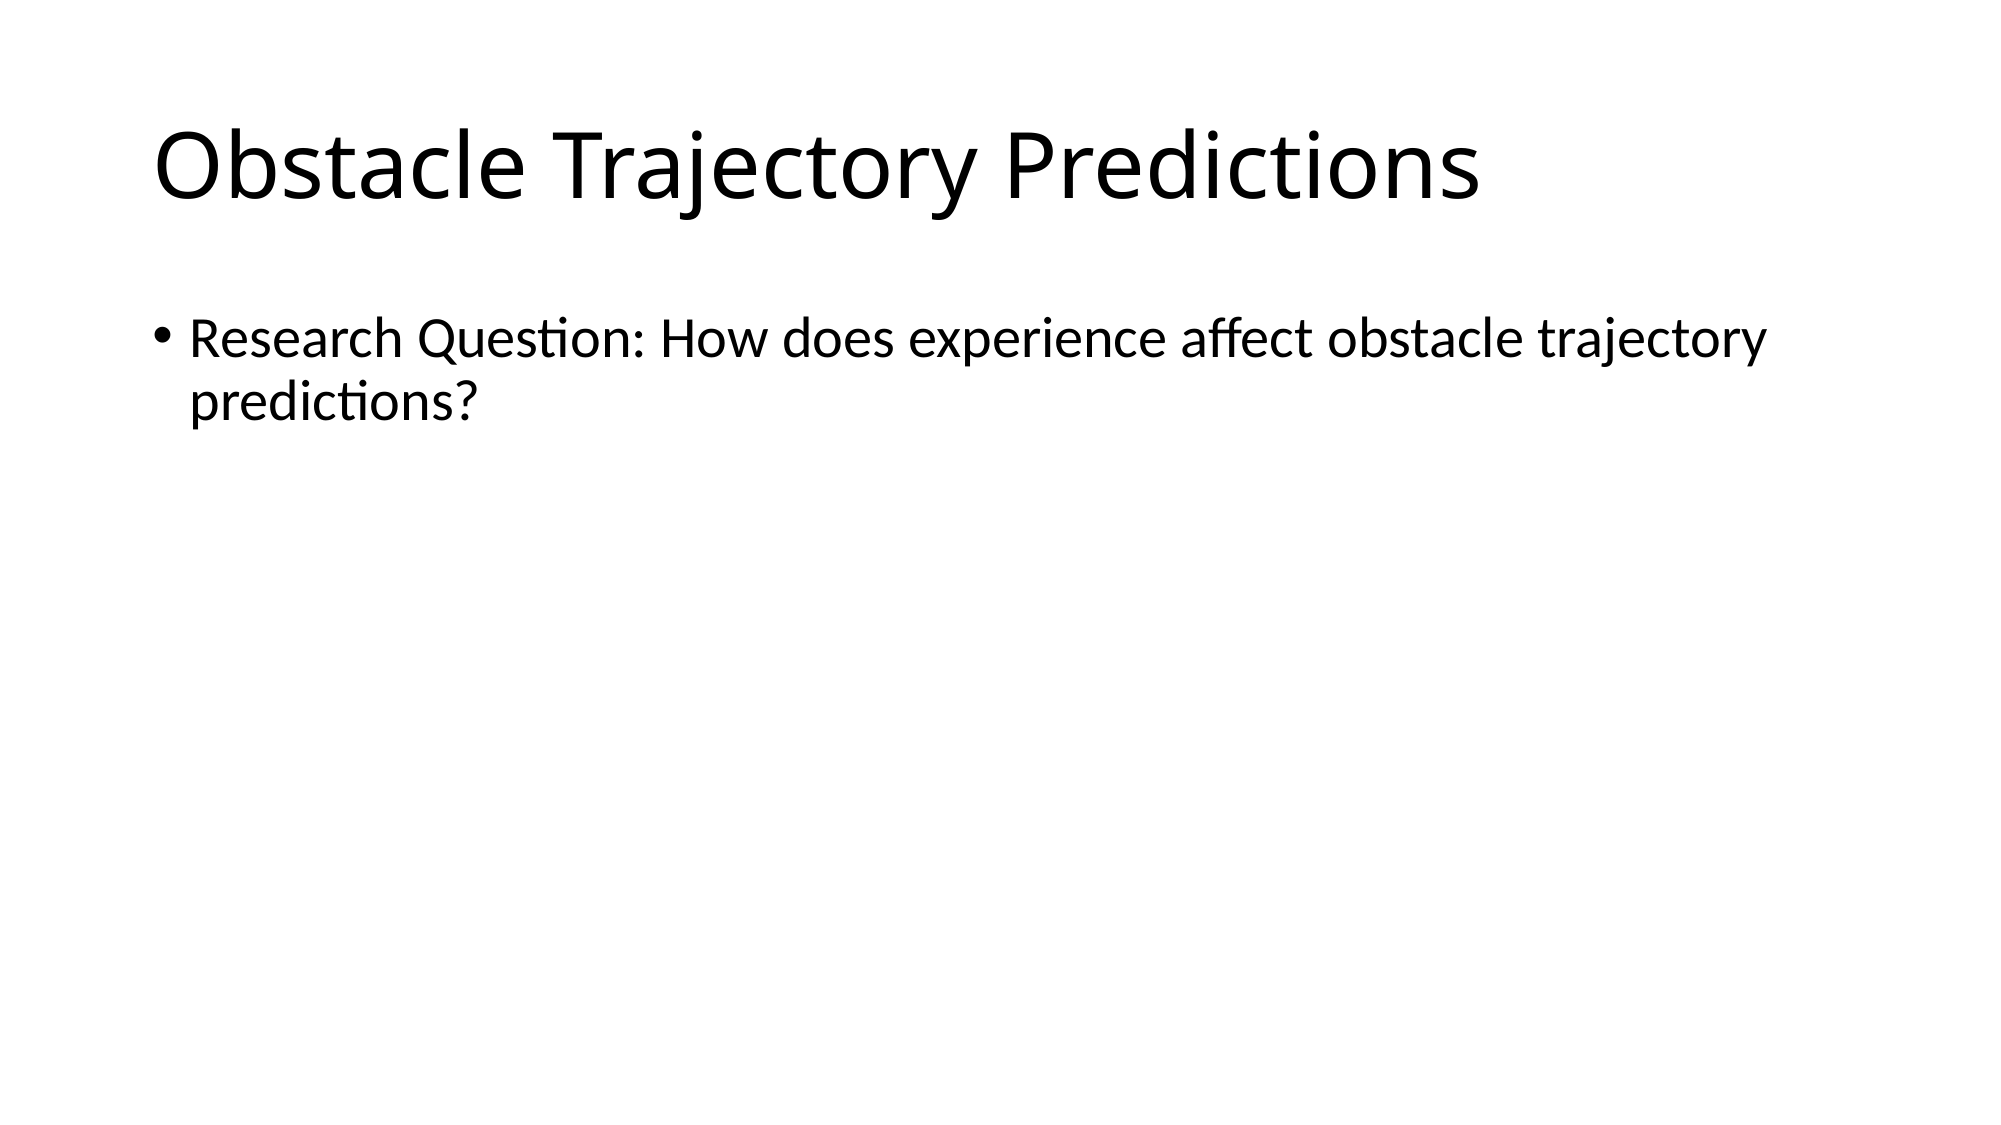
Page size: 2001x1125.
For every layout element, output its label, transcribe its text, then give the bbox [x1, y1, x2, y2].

list Research Question: How does experience affect obstacle trajectory predictions? [137, 299, 1863, 1014]
title Obstacle Trajectory Predictions [137, 59, 1863, 278]
